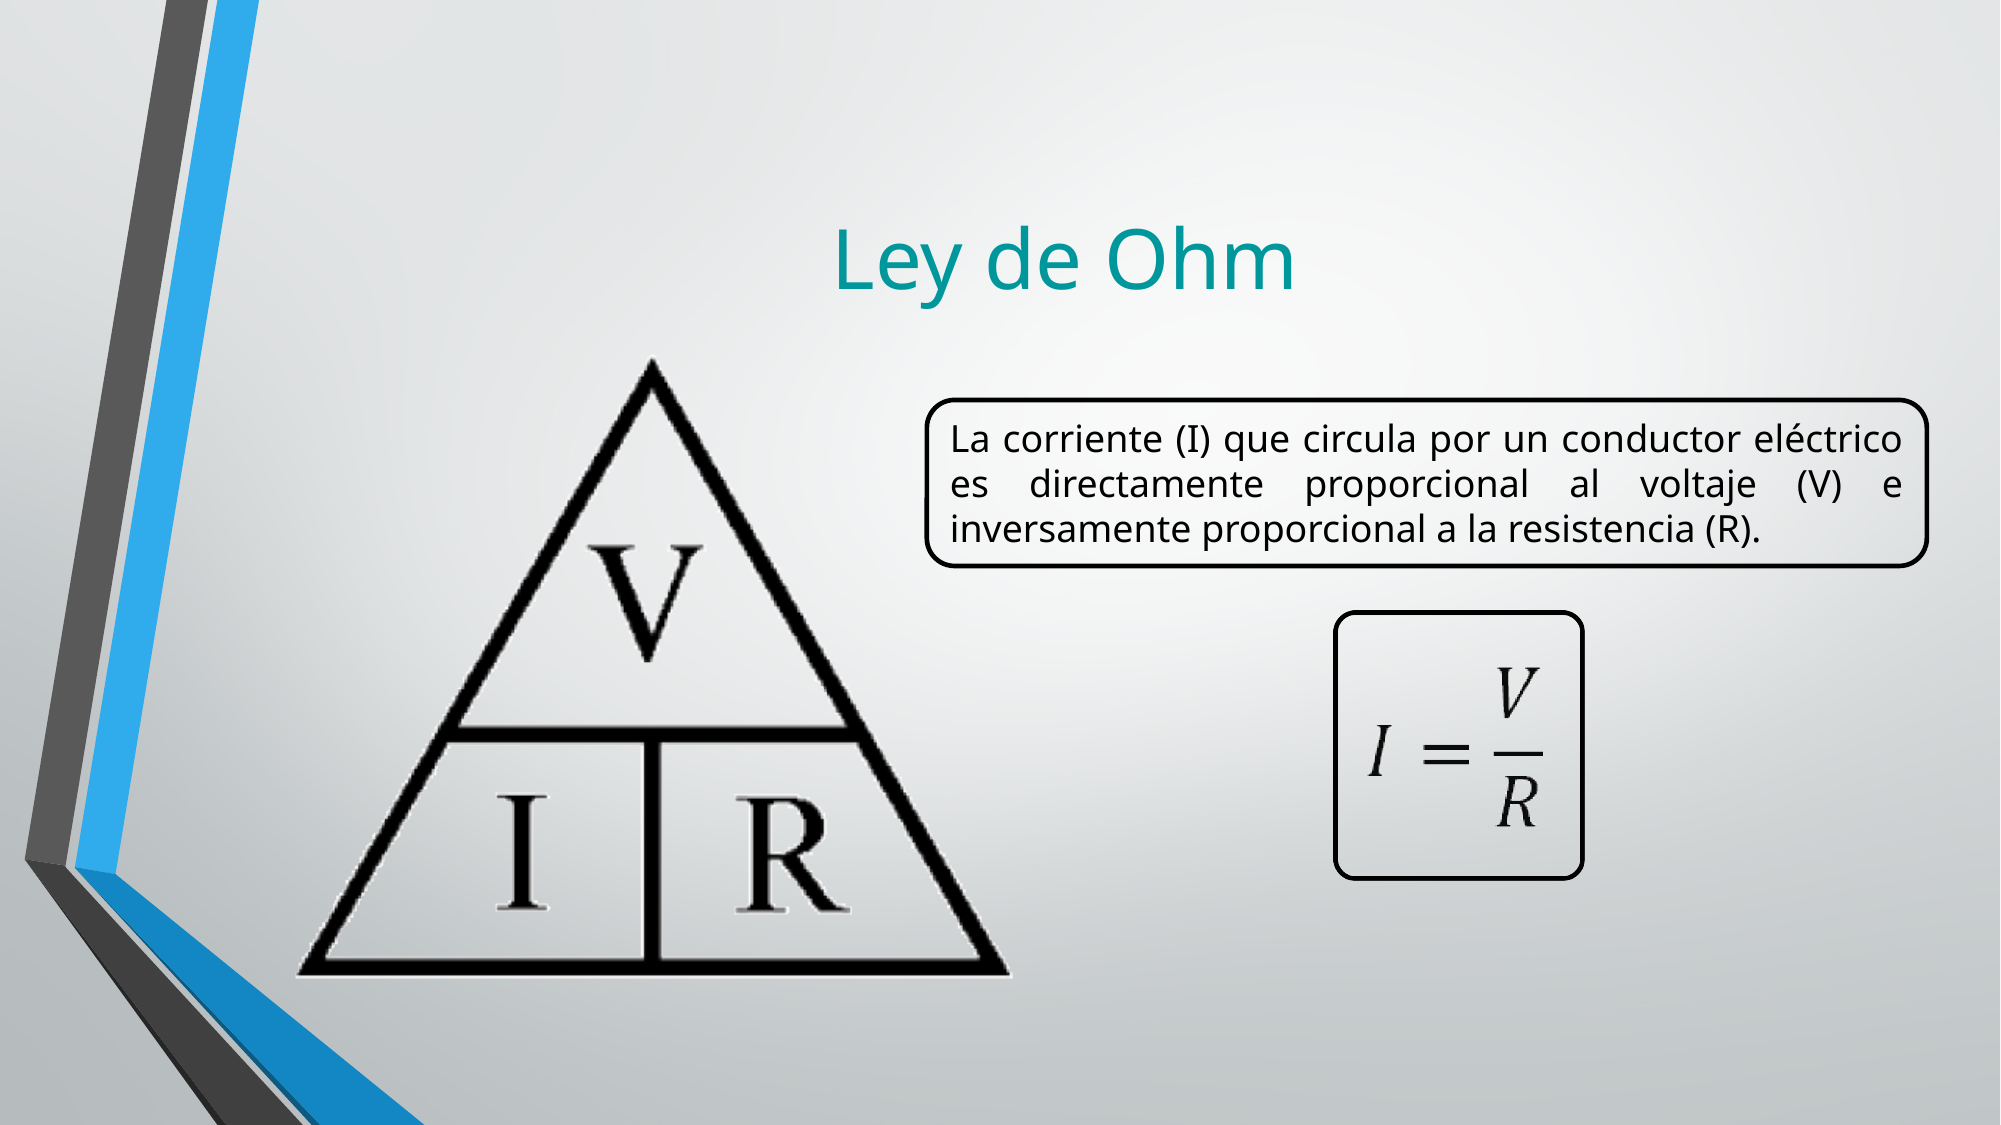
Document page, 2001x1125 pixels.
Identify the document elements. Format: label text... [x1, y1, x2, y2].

picture [1333, 610, 1585, 881]
text_box La corriente (I) que circula por un conductor eléctrico es directamente proporcional al voltaje (V) e inversamente proporcional a la resistencia (R). [1017, 399, 1927, 566]
title Ley de Ohm [243, 112, 1887, 400]
picture [283, 340, 1017, 994]
